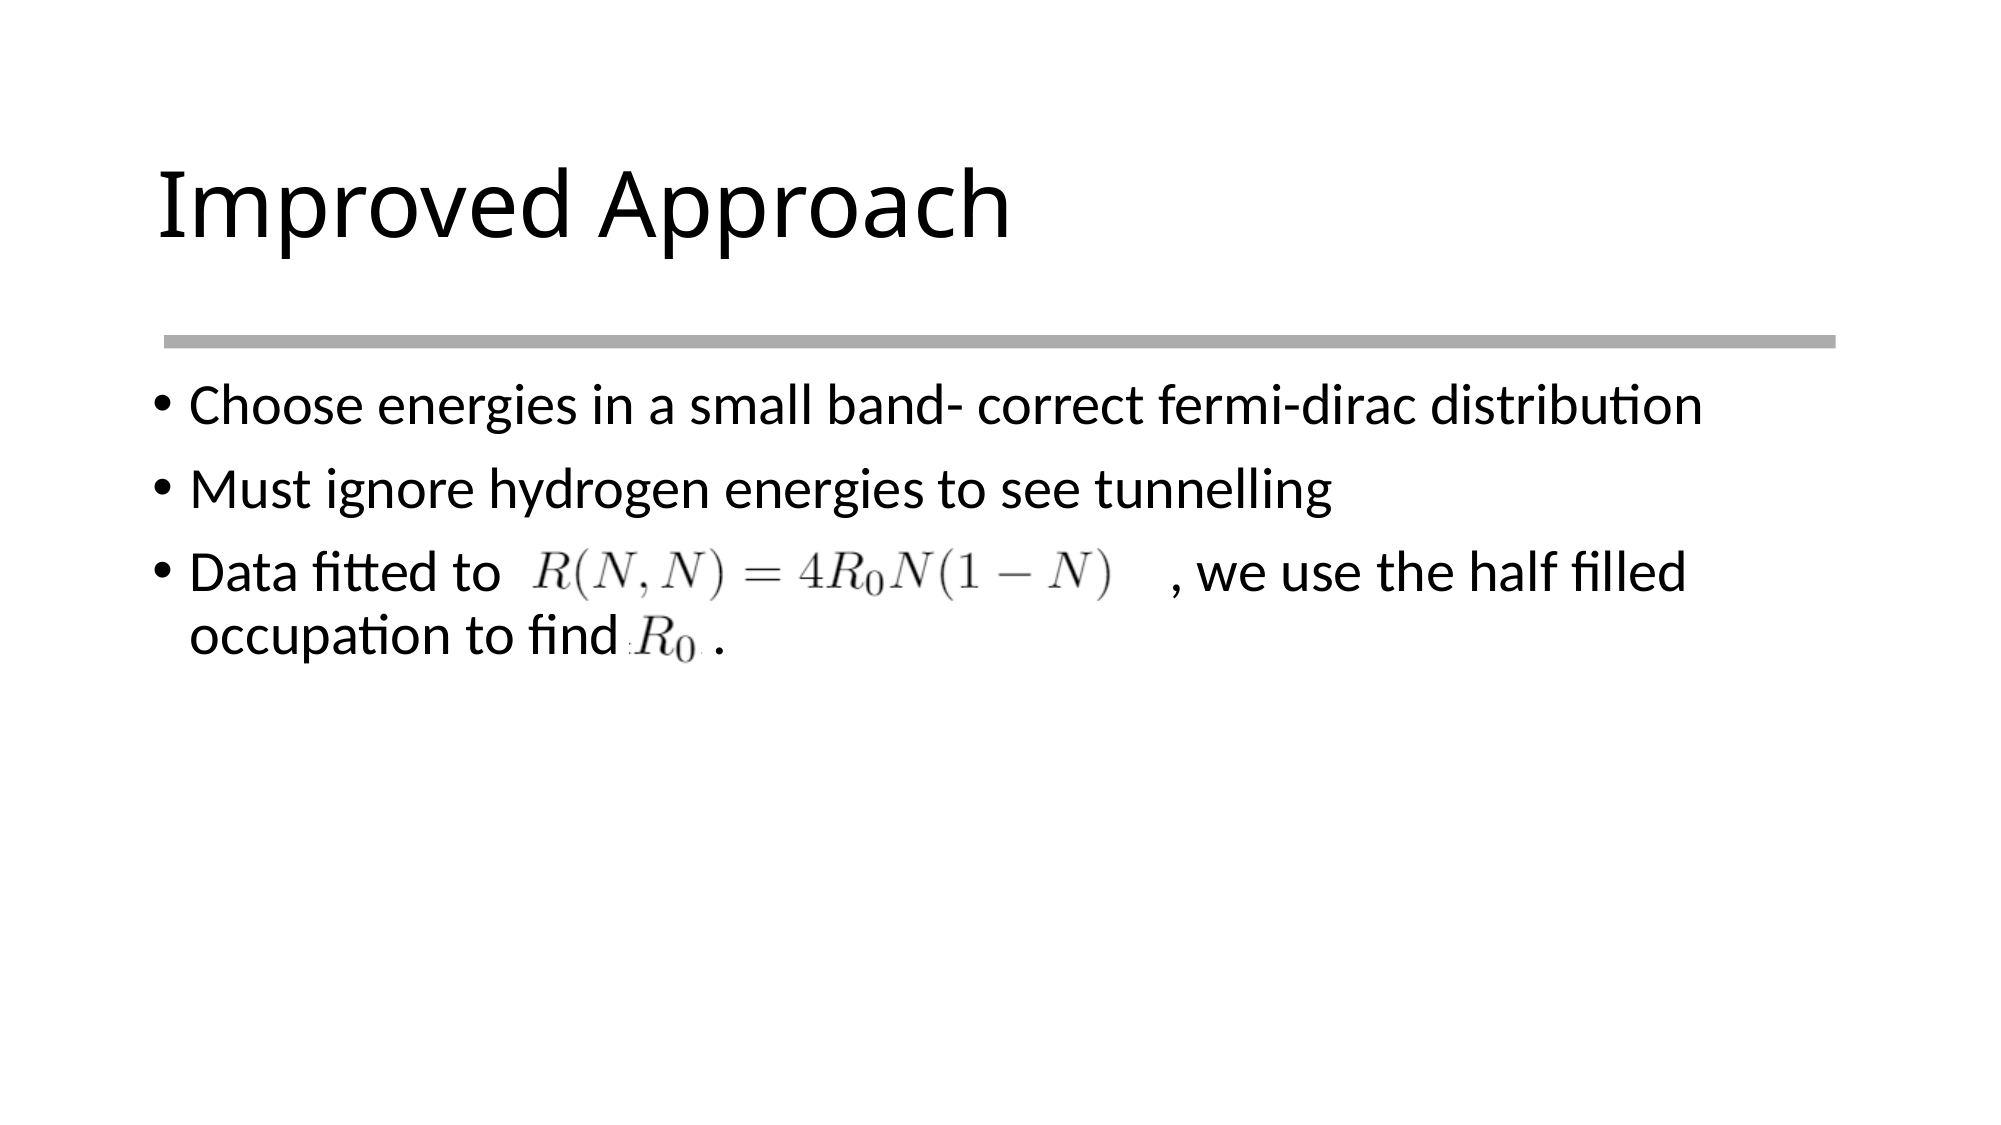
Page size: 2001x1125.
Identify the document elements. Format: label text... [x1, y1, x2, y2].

picture [526, 520, 1131, 674]
title Improved Approach [142, 99, 1858, 317]
text_box [163, 334, 1837, 349]
list Choose energies in a small band- correct fermi-dirac distribution Must ignore hydrogen energies to see tunnelling Data fitted to , we use the half filled occupation to find . [137, 366, 1863, 1014]
